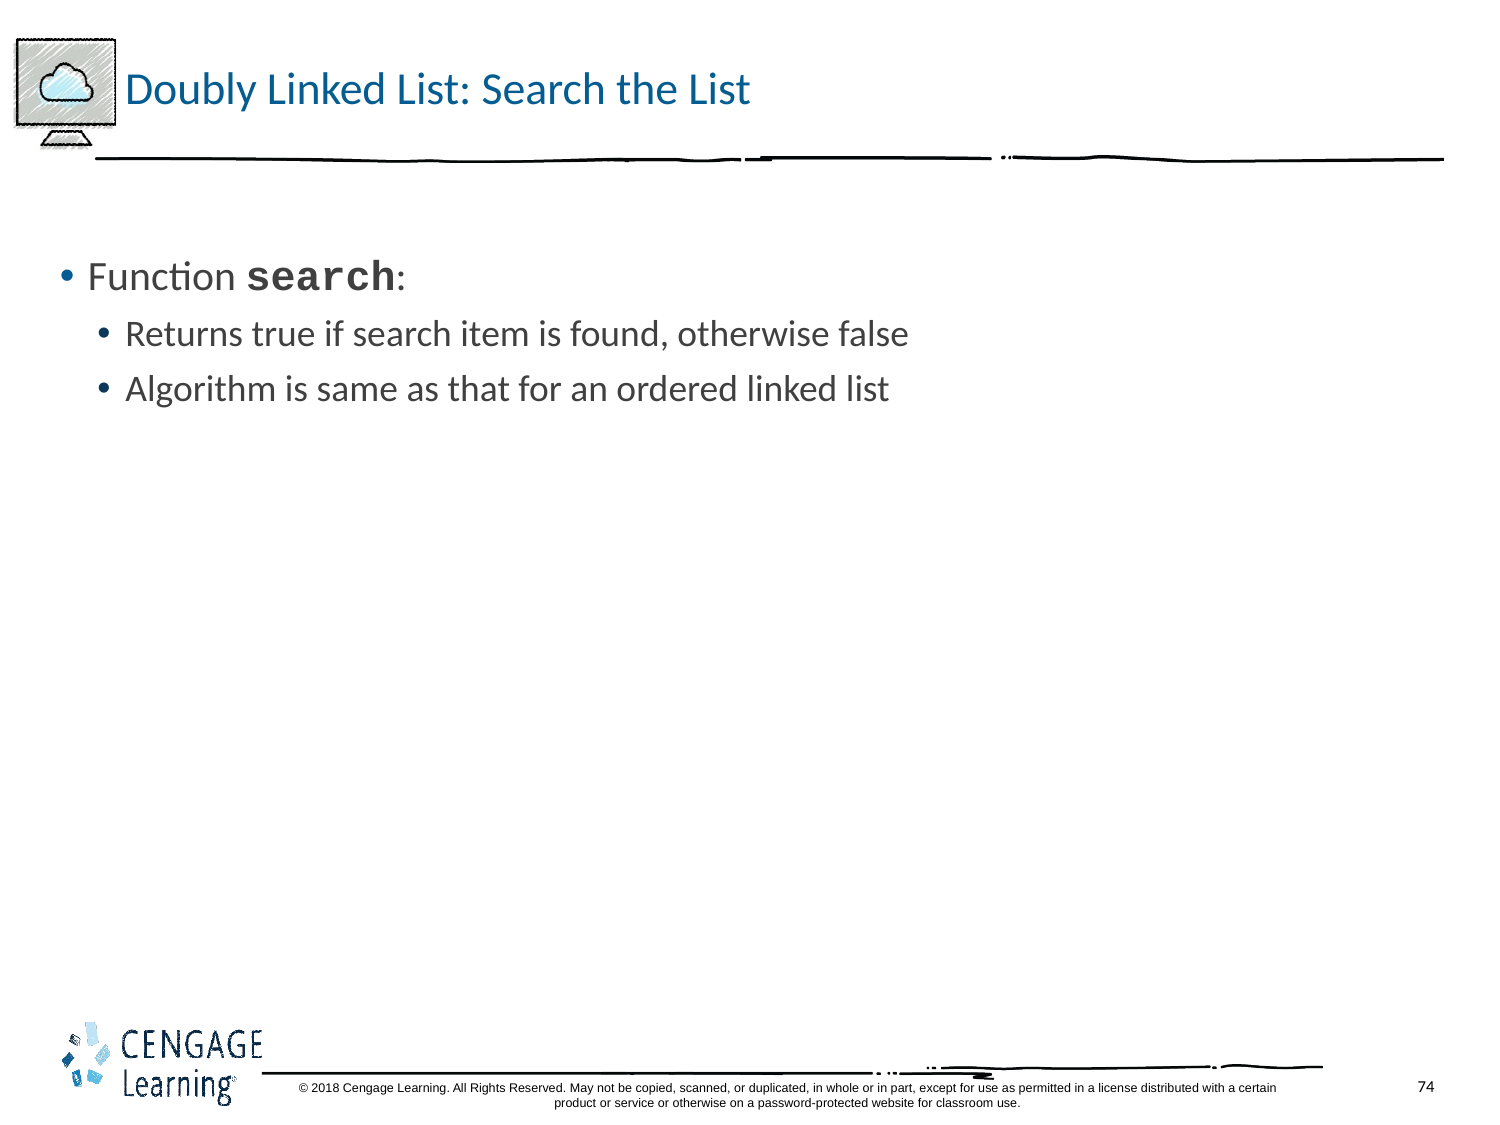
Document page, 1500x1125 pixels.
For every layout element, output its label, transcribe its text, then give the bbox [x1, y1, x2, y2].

picture [62, 1022, 1323, 1106]
list Function search: Returns true if search item is found, otherwise false Algorithm is same as that for an ordered linked list [59, 252, 1441, 412]
picture [95, 155, 1444, 163]
title Doubly Linked List: Search the List [125, 66, 1442, 116]
picture [12, 36, 117, 151]
